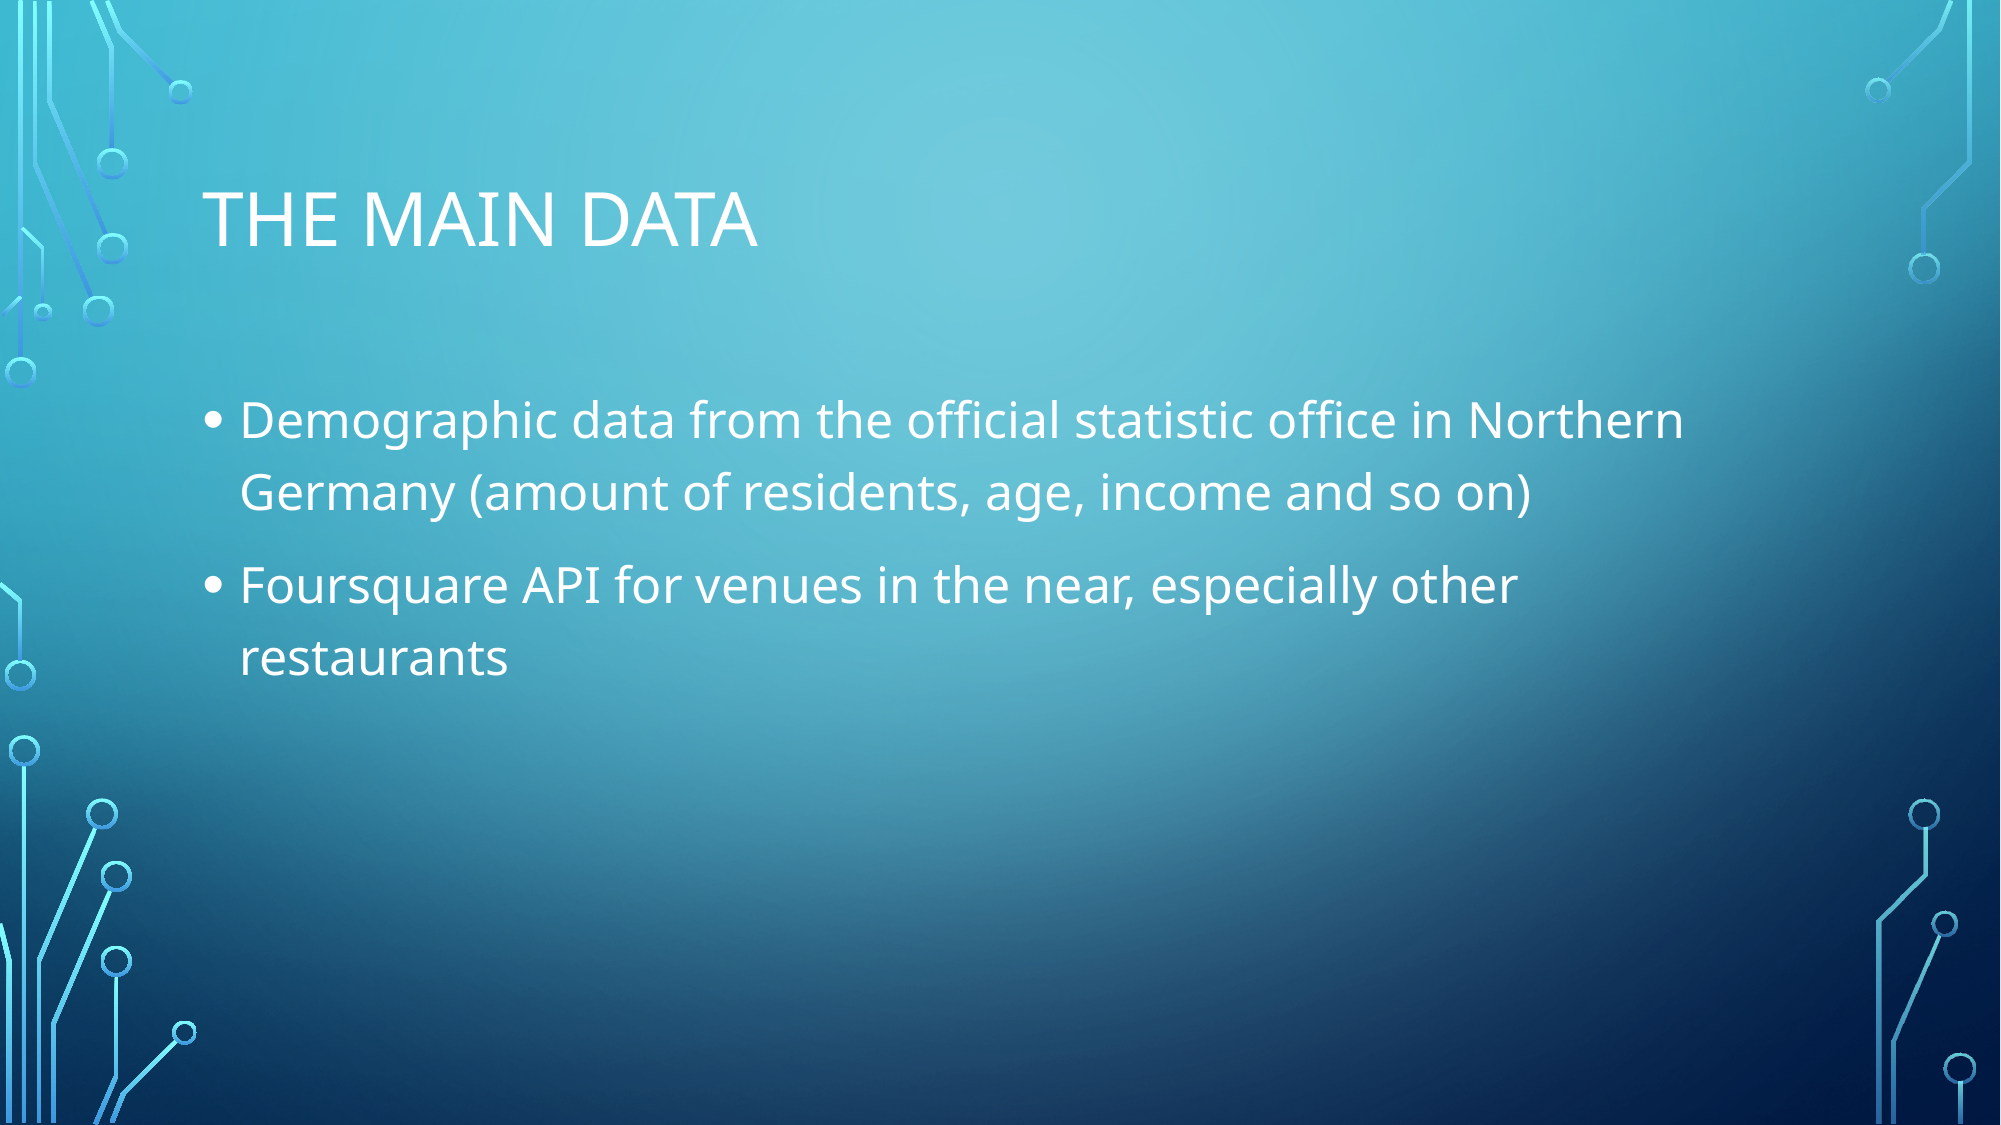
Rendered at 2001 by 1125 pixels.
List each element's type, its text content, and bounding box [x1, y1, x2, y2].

title The Main Data [187, 101, 1813, 344]
list Demographic data from the official statistic office in Northern Germany (amount of residents, age, income and so on) Foursquare API for venues in the near, especially other restaurants [187, 369, 1813, 950]
